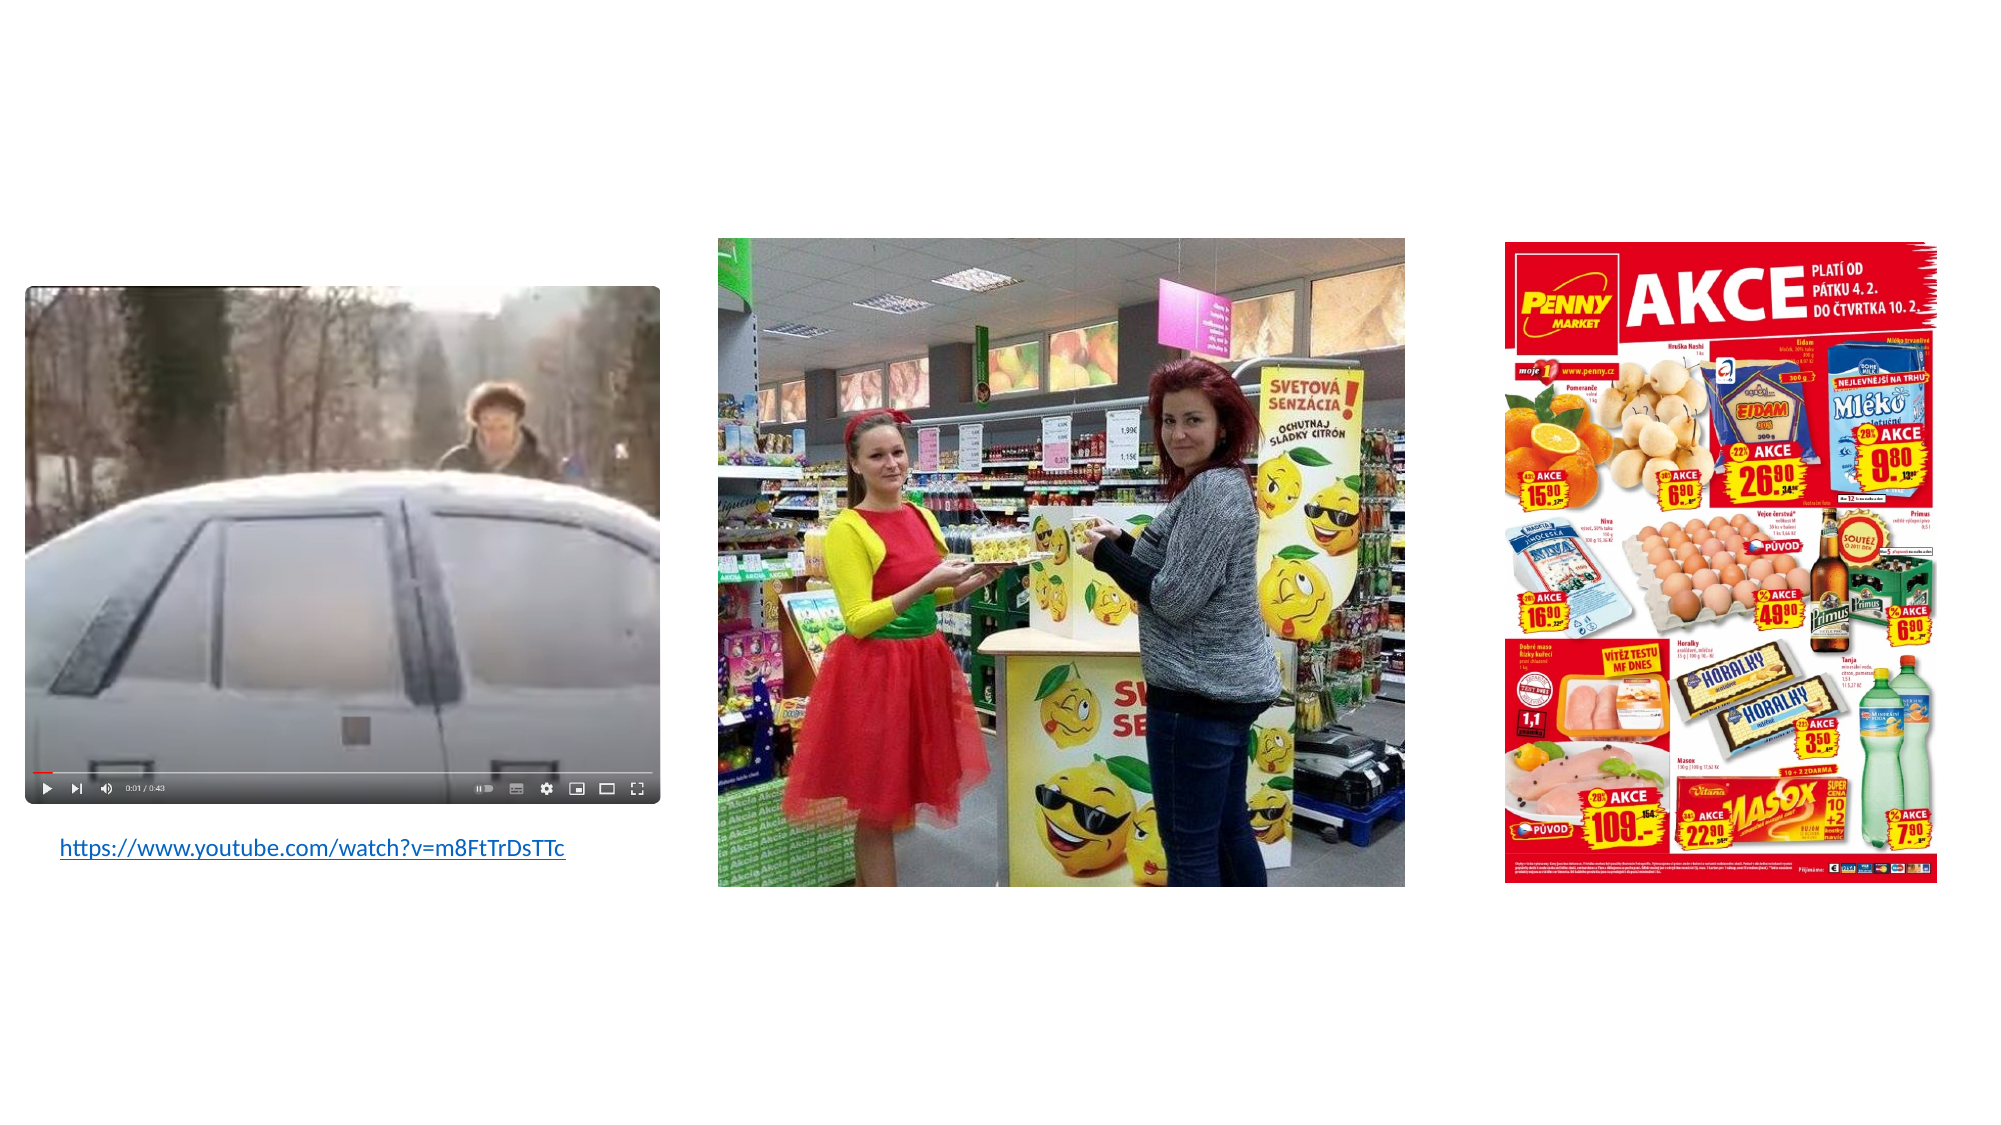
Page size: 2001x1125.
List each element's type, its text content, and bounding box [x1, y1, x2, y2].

picture [13, 272, 666, 811]
picture [718, 238, 1405, 887]
text_box https://www.youtube.com/watch?v=m8FtTrDsTTc [44, 824, 650, 870]
picture [1505, 242, 1937, 883]
